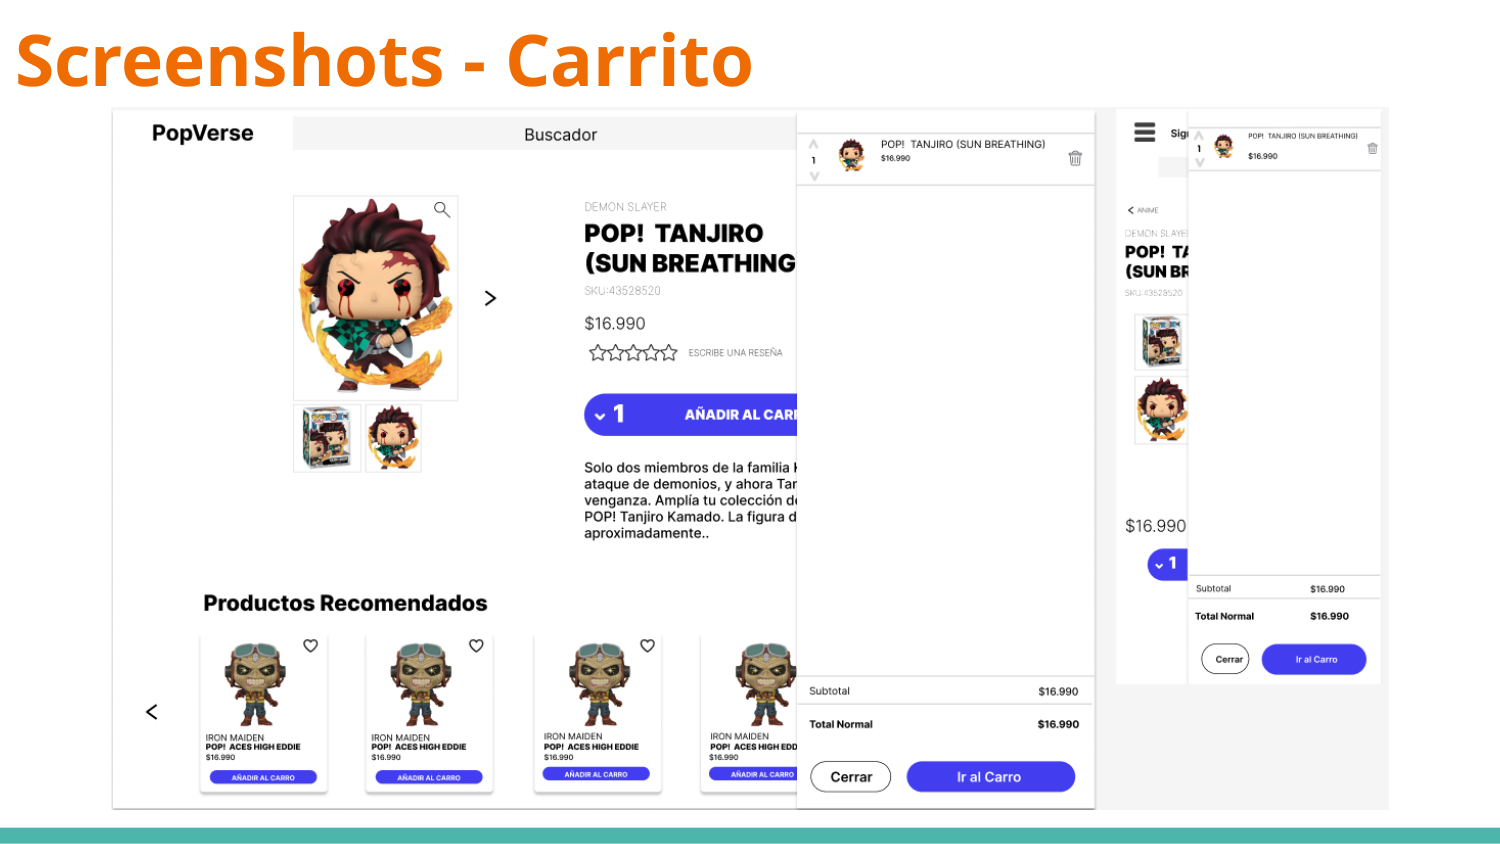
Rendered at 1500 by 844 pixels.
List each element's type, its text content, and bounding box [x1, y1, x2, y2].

picture [111, 106, 1389, 811]
title Screenshots - Carrito [0, 0, 1398, 116]
